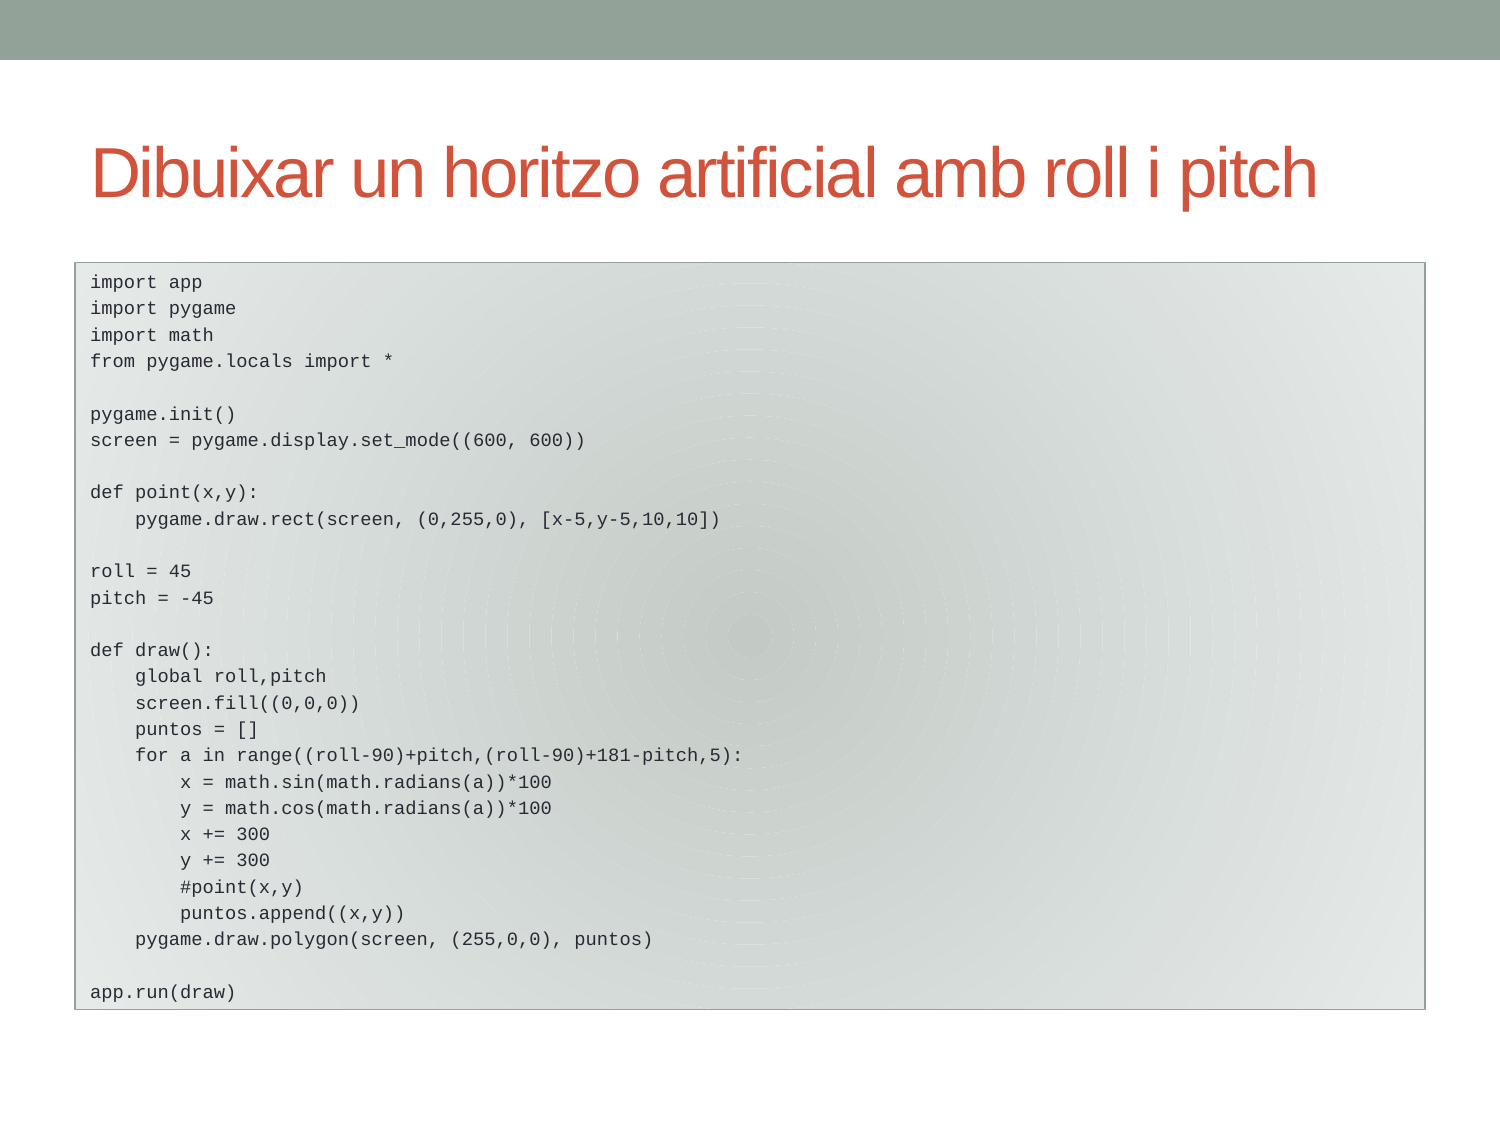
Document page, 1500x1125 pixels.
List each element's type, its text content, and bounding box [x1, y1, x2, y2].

text_box import app import pygame import math from pygame.locals import * pygame.init() screen = pygame.display.set_mode((600, 600)) def point(x,y): pygame.draw.rect(screen, (0,255,0), [x-5,y-5,10,10]) roll = 45 pitch = -45 def draw(): global roll,pitch screen.fill((0,0,0)) puntos = [] for a in range((roll-90)+pitch,(roll-90)+181-pitch,5): x = math.sin(math.radians(a))*100 y = math.cos(math.radians(a))*100 x += 300 y += 300 #point(x,y) puntos.append((x,y)) pygame.draw.polygon(screen, (255,0,0), puntos) app.run(draw) [74, 262, 1426, 1010]
title Dibuixar un horitzo artificial amb roll i pitch [75, 87, 1425, 250]
